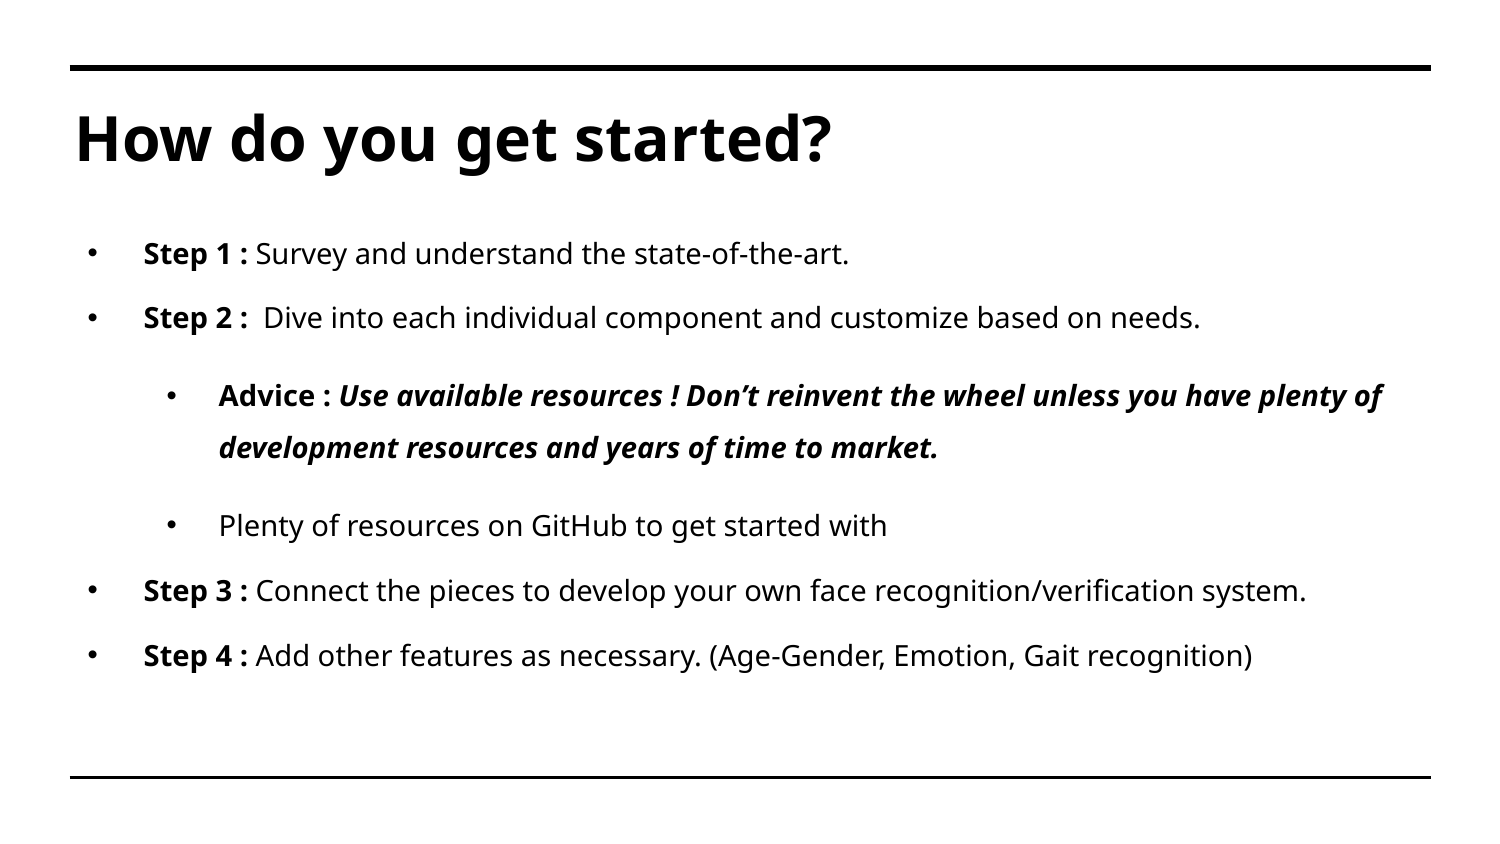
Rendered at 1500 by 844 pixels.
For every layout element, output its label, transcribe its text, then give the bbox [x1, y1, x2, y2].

text_box Step 1 : Survey and understand the state-of-the-art. Step 2 : Dive into each individual component and customize based on needs. Advice : Use available resources ! Don’t reinvent the wheel unless you have plenty of development resources and years of time to market. Plenty of resources on GitHub to get started with Step 3 : Connect the pieces to develop your own face recognition/verification system. Step 4 : Add other features as necessary. (Age-Gender, Emotion, Gait recognition) [72, 202, 1454, 695]
text_box How do you get started? [59, 84, 1360, 189]
